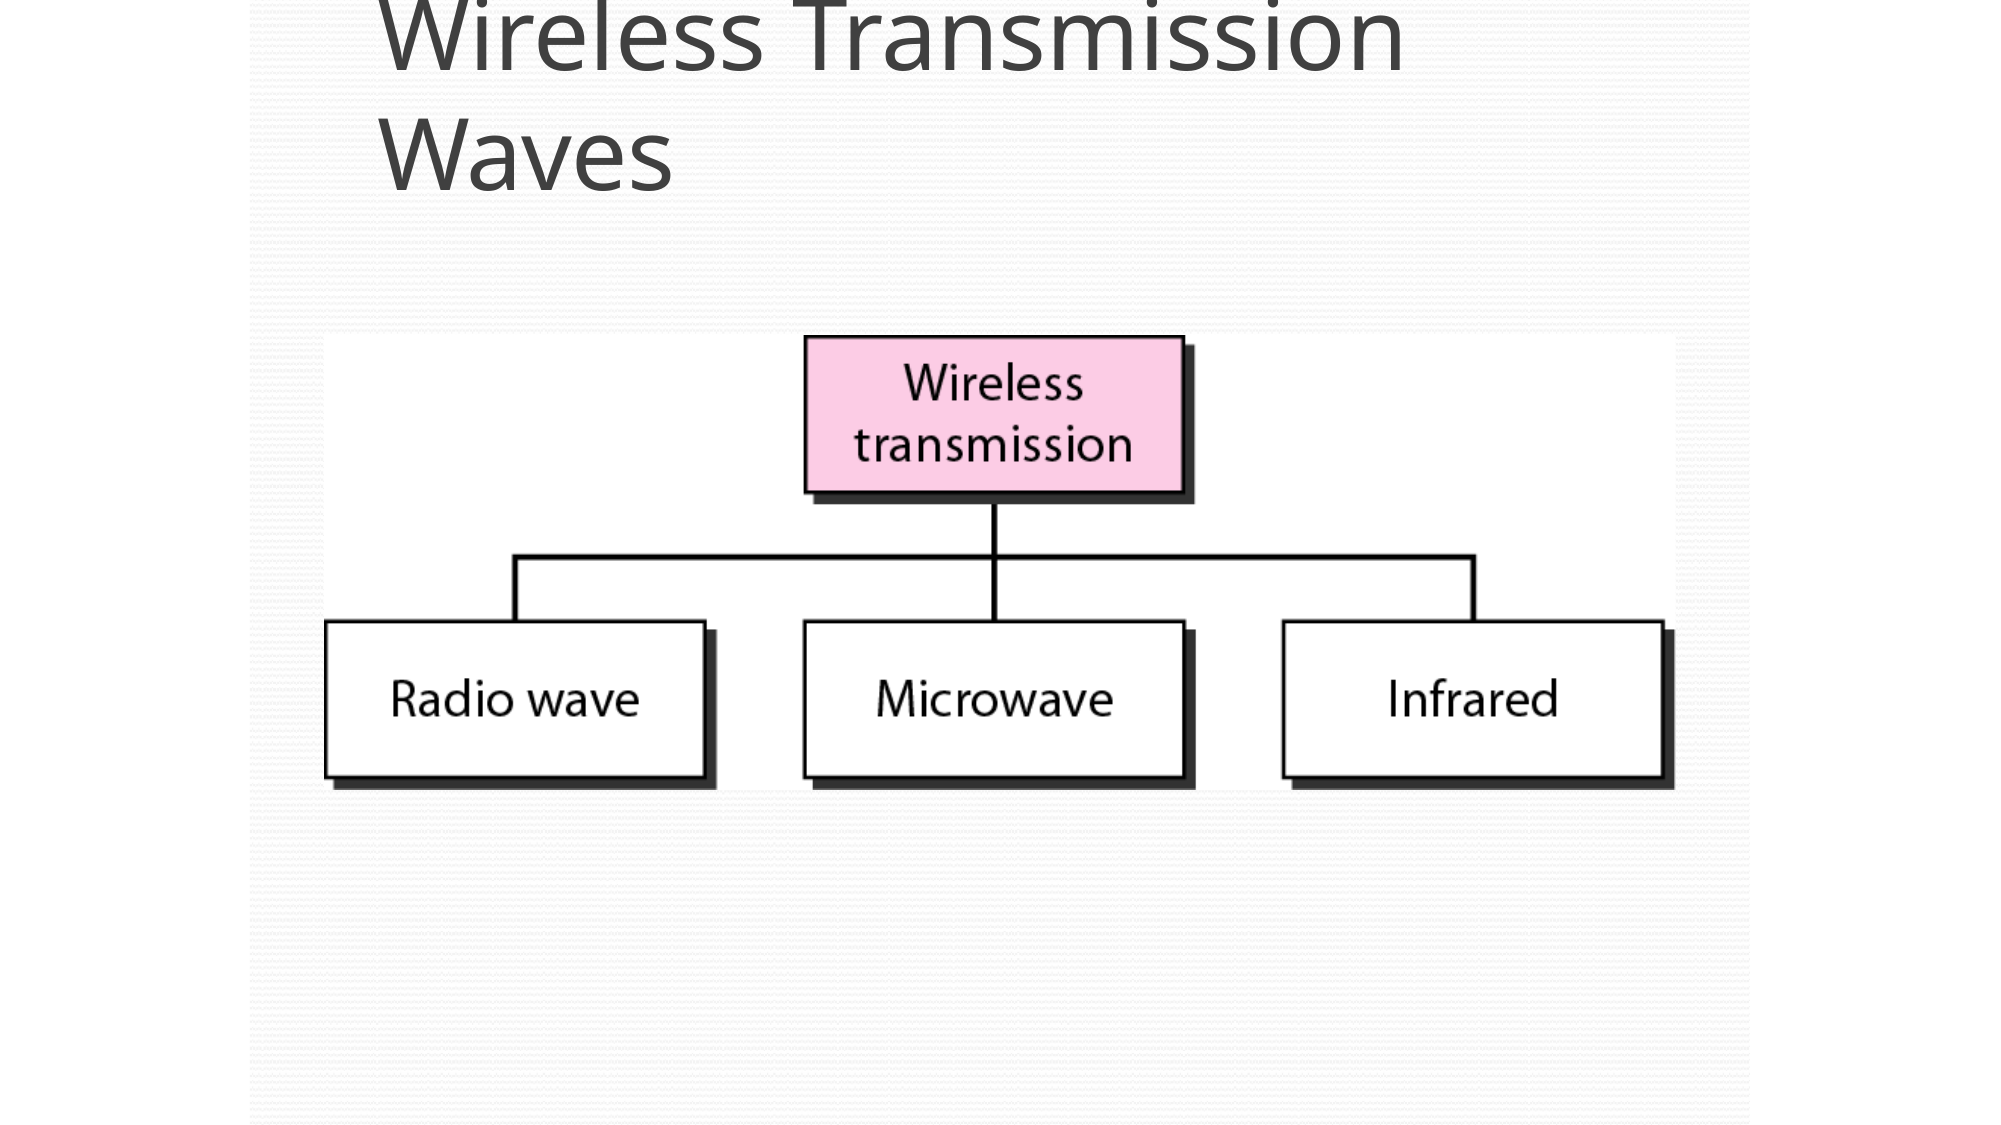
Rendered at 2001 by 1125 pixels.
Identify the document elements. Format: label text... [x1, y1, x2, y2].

title Wireless Transmission Waves [375, 0, 1554, 211]
text_box [324, 335, 1676, 790]
text_box [249, 0, 1750, 1125]
